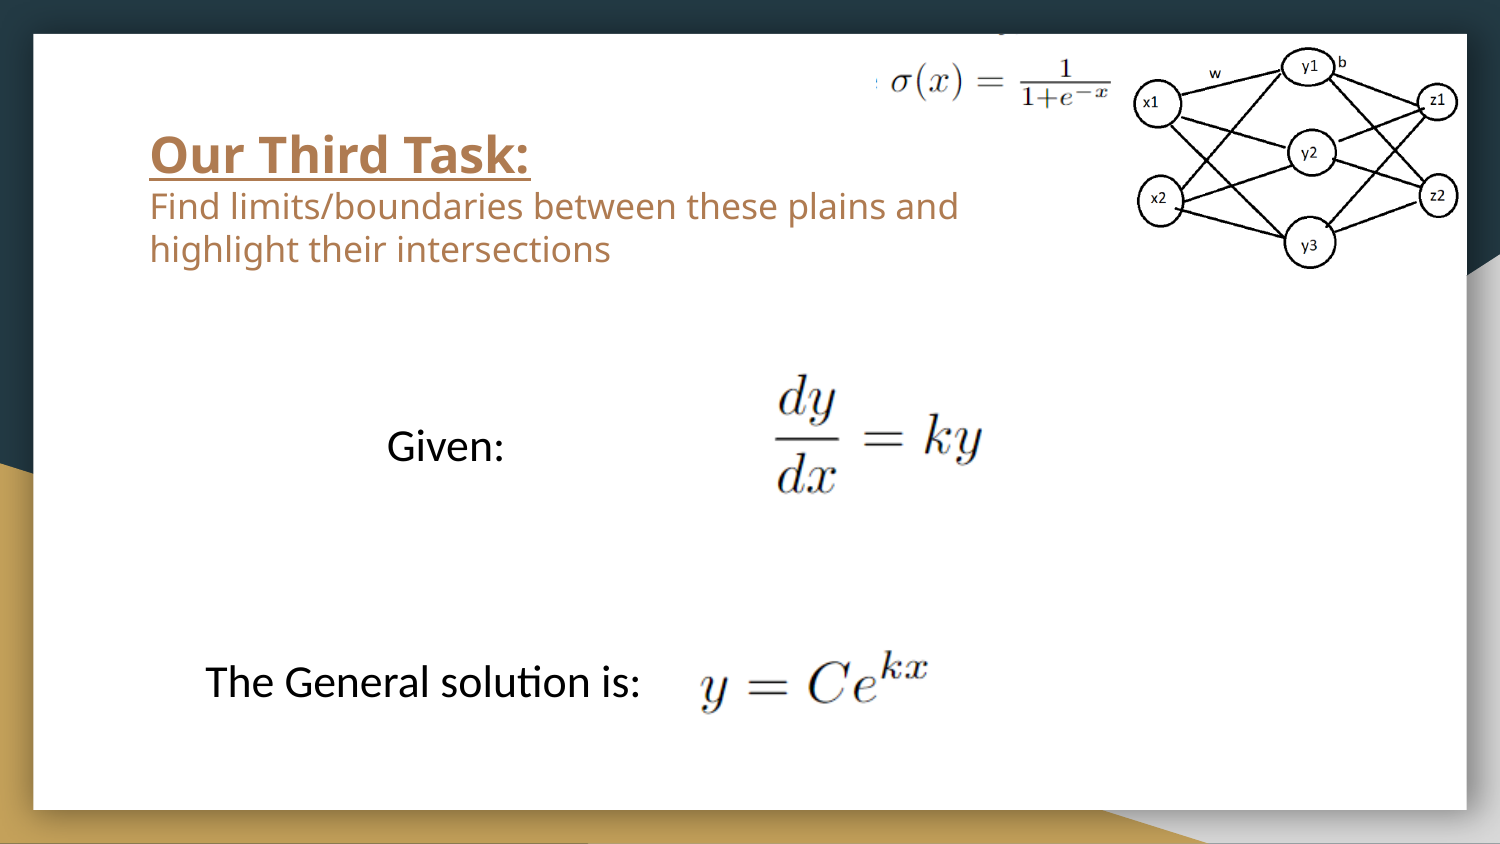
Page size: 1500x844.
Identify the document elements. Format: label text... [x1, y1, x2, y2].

picture [666, 612, 936, 747]
text_box Given: [371, 401, 615, 486]
picture [719, 349, 1022, 518]
title Our Third Task: Find limits/boundaries between these plains and highlight their intersections [134, 108, 1121, 286]
picture [875, 33, 1467, 275]
text_box The General solution is: [190, 636, 661, 722]
